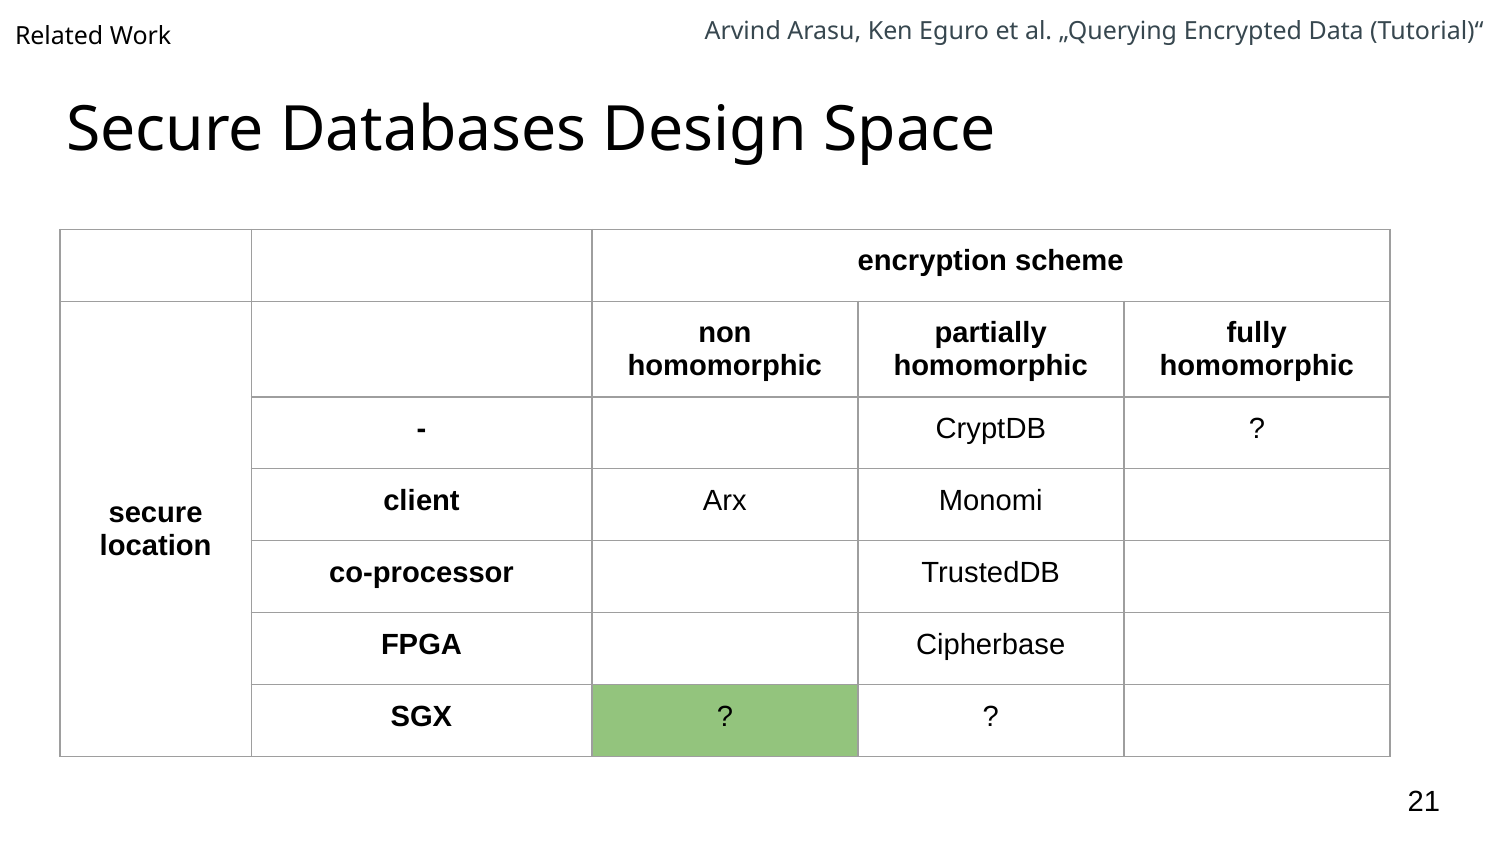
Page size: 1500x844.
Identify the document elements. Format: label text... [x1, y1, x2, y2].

table_cell [1125, 613, 1389, 684]
title Secure Databases Design Space [51, 72, 1449, 167]
table_cell - [252, 398, 591, 468]
table_cell client [252, 469, 591, 540]
subtitle Related Work [0, 0, 330, 65]
table_cell ? [859, 685, 1123, 756]
table_header encryption scheme [593, 230, 1389, 301]
table_cell SGX [252, 685, 591, 756]
table_cell ? [1125, 398, 1389, 468]
table_cell CryptDB [859, 398, 1123, 468]
slide_number ‹#› [1392, 767, 1483, 833]
table_cell Cipherbase [859, 613, 1123, 684]
table_cell ? [593, 685, 857, 756]
subtitle Arvind Arasu, Ken Eguro et al. „Querying Encrypted Data (Tutorial)“ [330, 0, 1500, 65]
table_cell partially homomorphic [859, 302, 1123, 396]
table_cell [593, 541, 857, 612]
table_cell Arx [593, 469, 857, 540]
table_cell [1125, 685, 1389, 756]
table_cell [1125, 541, 1389, 612]
table_cell [593, 398, 857, 468]
table_cell fully homomorphic [1125, 302, 1389, 396]
table_cell secure location [61, 302, 251, 756]
table_cell FPGA [252, 613, 591, 684]
table_cell non homomorphic [593, 302, 857, 396]
table_cell [252, 302, 591, 396]
table_cell co-processor [252, 541, 591, 612]
table_cell Monomi [859, 469, 1123, 540]
table_cell [593, 613, 857, 684]
table_header [61, 230, 251, 301]
table_cell [1125, 469, 1389, 540]
table_header [252, 230, 591, 301]
table_cell TrustedDB [859, 541, 1123, 612]
